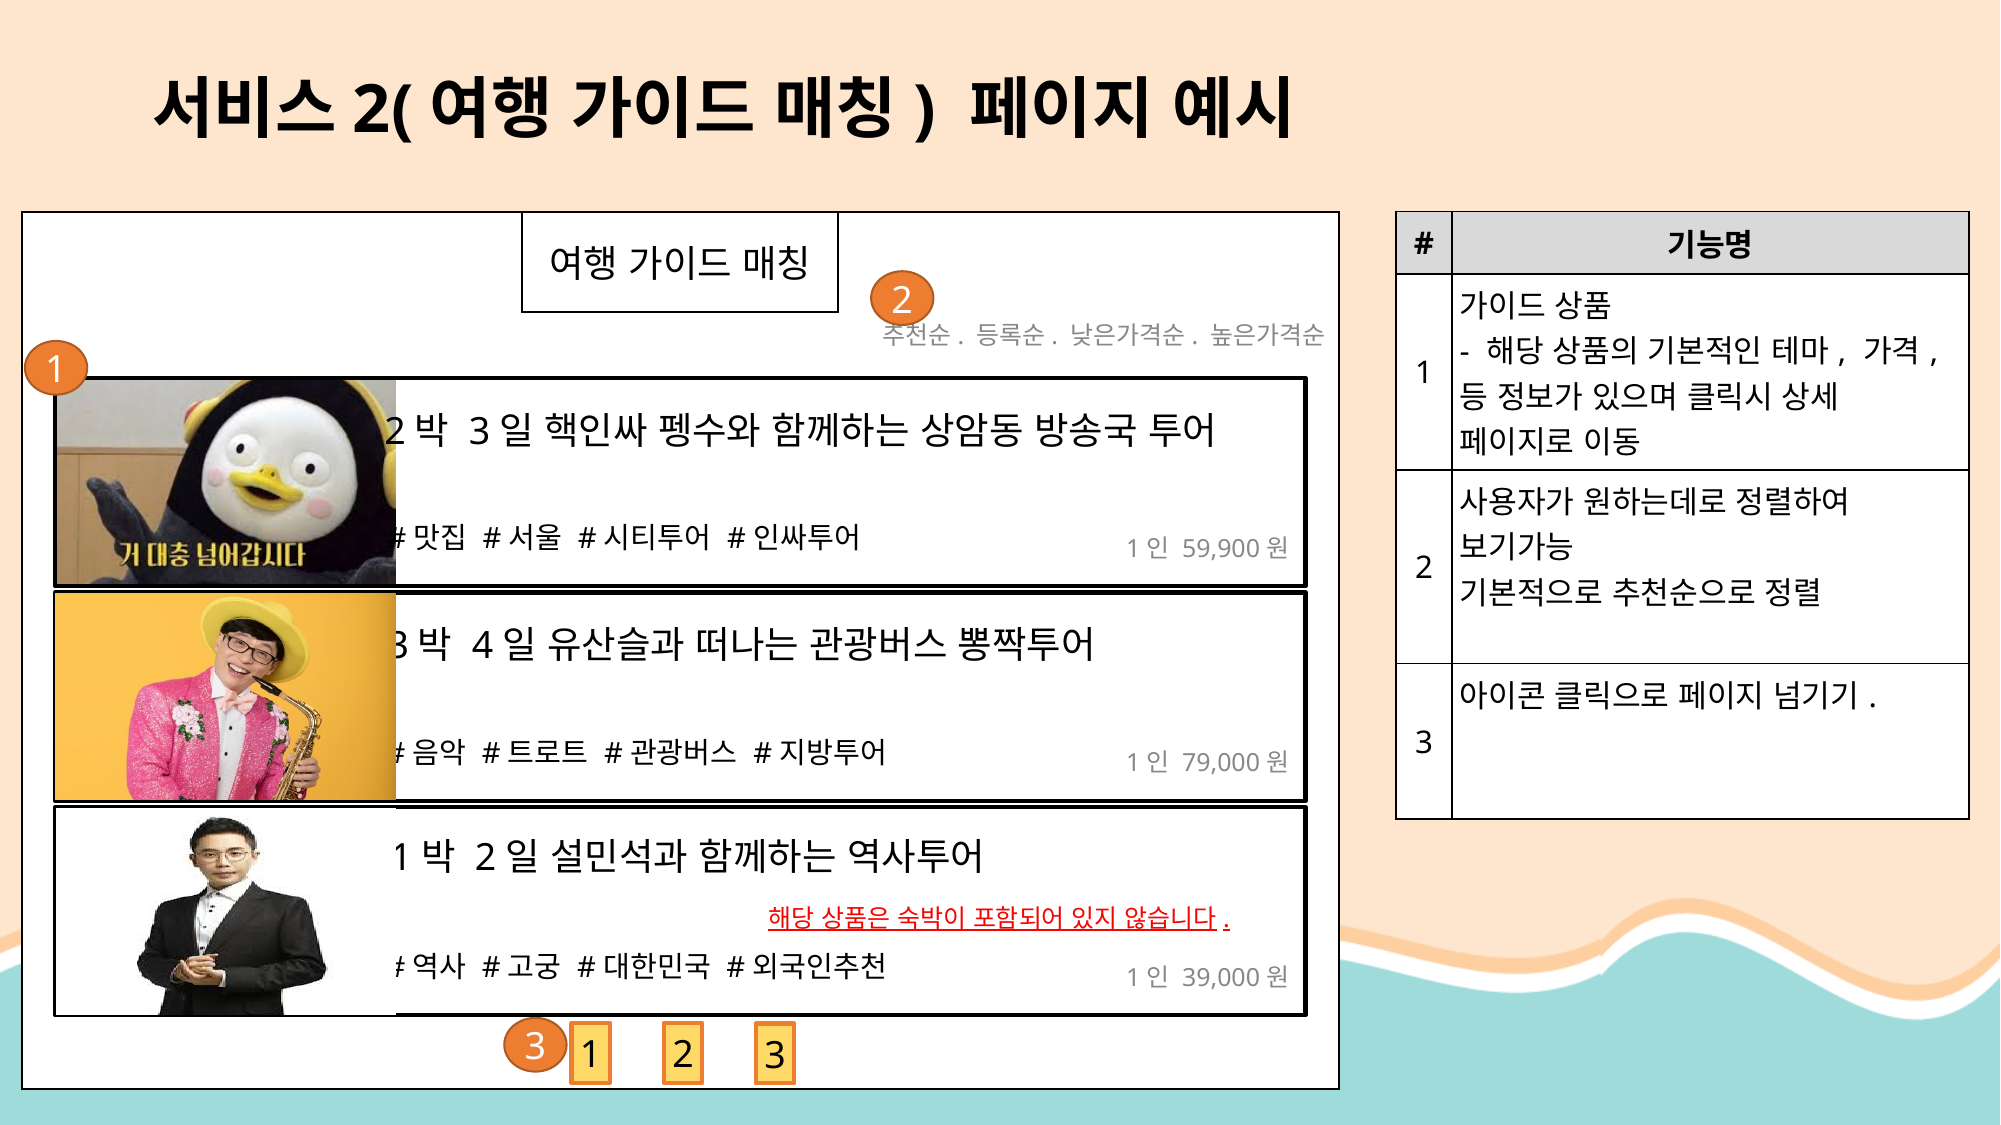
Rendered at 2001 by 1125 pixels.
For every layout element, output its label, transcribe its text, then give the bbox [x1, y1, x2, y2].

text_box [55, 807, 1306, 1016]
text_box [21, 211, 1340, 1090]
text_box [504, 1016, 567, 1076]
table_cell 2 [1397, 471, 1451, 663]
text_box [55, 377, 1306, 587]
table_cell 3 [1397, 664, 1451, 818]
table_cell 사용자가 원하는데로 정렬하여 보기가능 기본적으로 추천순으로 정렬 [1453, 471, 1968, 663]
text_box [522, 212, 839, 313]
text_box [871, 267, 934, 329]
text_box 3 [755, 1023, 795, 1084]
table_cell 1 [1397, 275, 1451, 469]
text_box 1 [571, 1022, 610, 1083]
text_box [55, 592, 1306, 801]
picture [0, 0, 2000, 1125]
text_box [24, 337, 88, 399]
text_box 추천순. 등록순. 낮은가격순. 높은가격순 [874, 312, 1334, 358]
text_box 2 [663, 1022, 703, 1083]
text_box 서비스2(여행 가이드 매칭) 페이지 예시 [137, 58, 1386, 154]
table_header 기능명 [1453, 212, 1968, 273]
table_cell 가이드 상품 - 해당 상품의 기본적인 테마, 가격, 등 정보가 있으며 클릭시 상세 페이지로 이동 [1453, 275, 1968, 469]
table_cell 아이콘 클릭으로 페이지 넘기기. [1453, 664, 1968, 818]
table_header # [1397, 212, 1451, 273]
